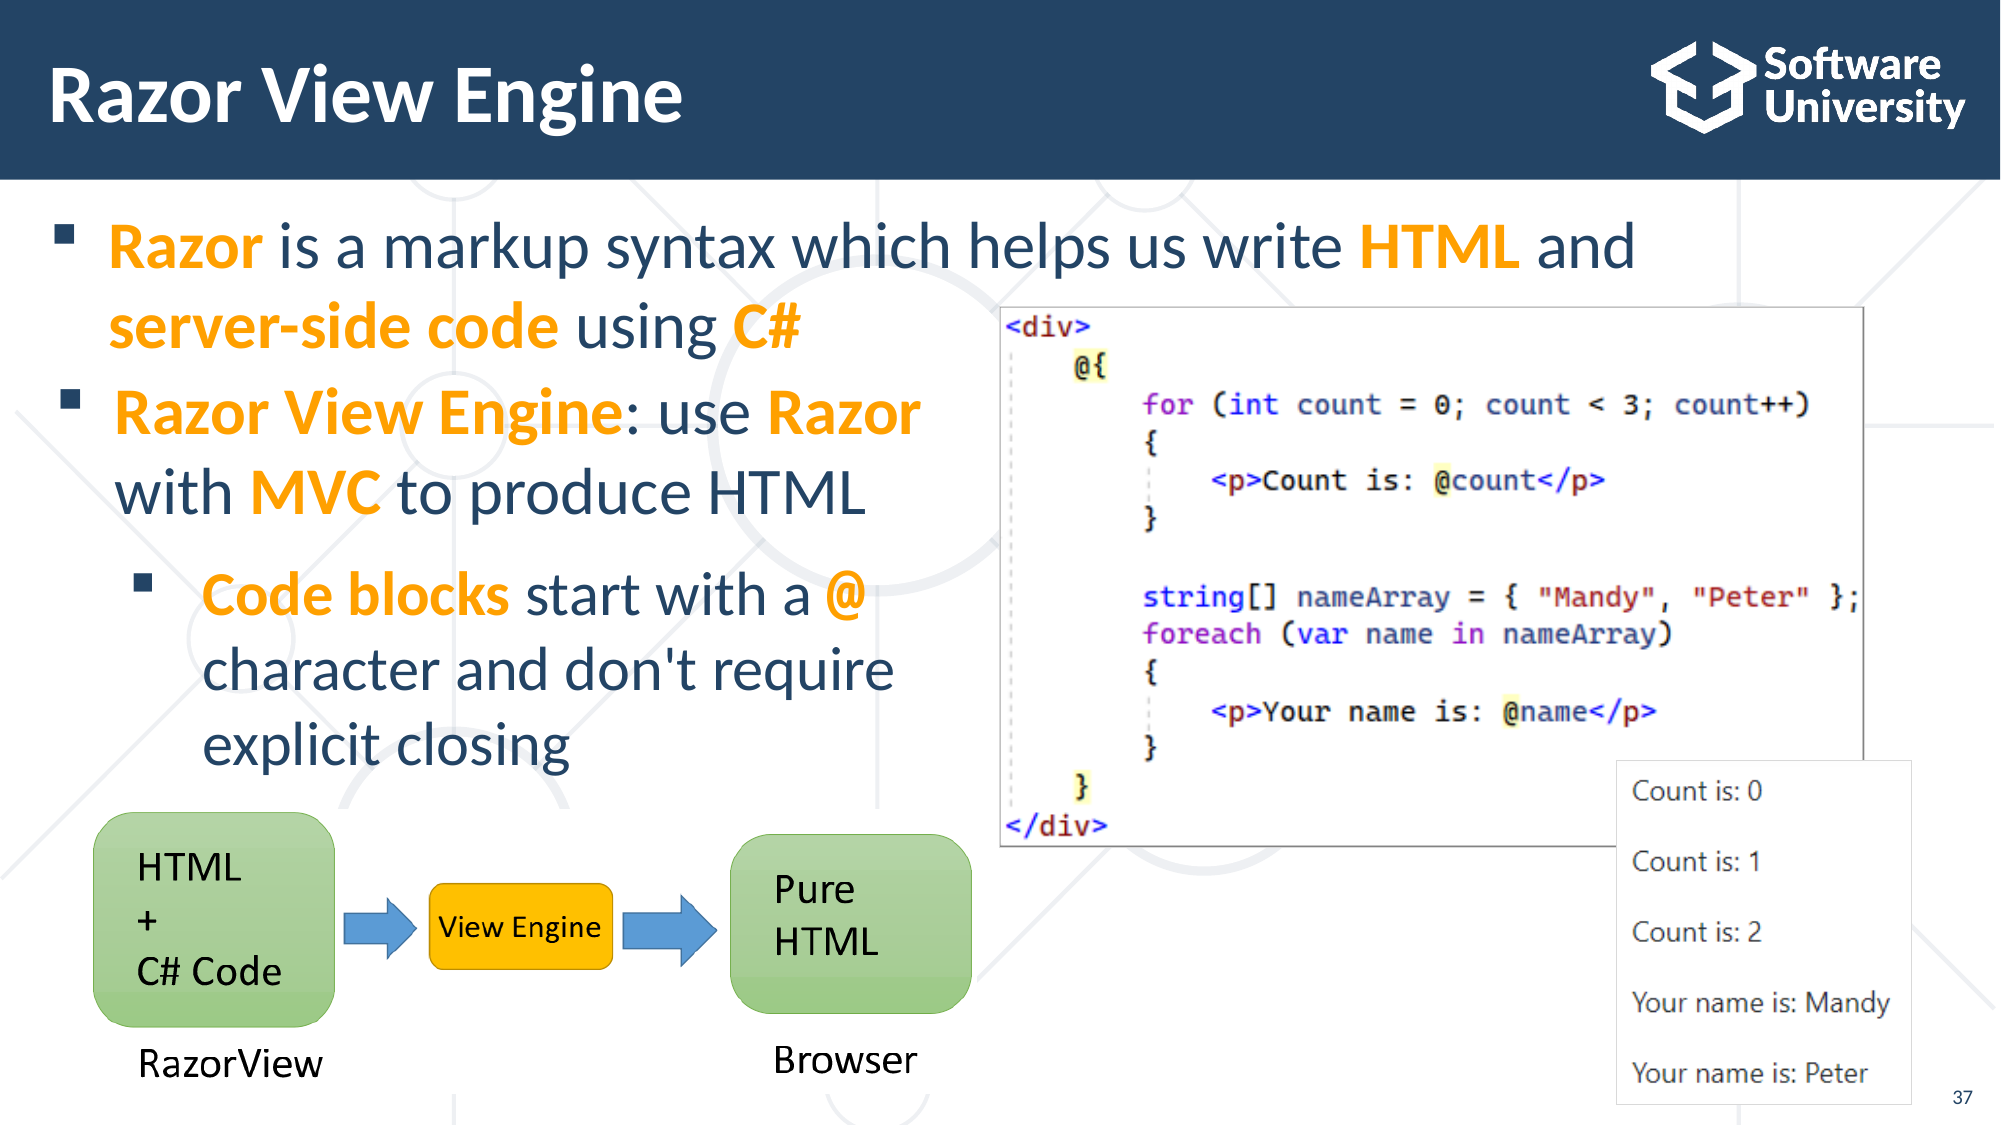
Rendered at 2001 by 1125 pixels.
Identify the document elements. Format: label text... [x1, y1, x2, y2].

picture [1651, 41, 1966, 134]
text_box Razor View Engine: use Razor with MVC to produce HTML Code blocks start with a @ character and don't require explicit closing [37, 361, 1054, 870]
picture [999, 306, 1913, 1105]
slide_number 37 [1927, 1067, 1989, 1117]
picture [84, 809, 977, 1095]
title Razor View Engine [31, 16, 1625, 162]
list Razor is a markup syntax which helps us write HTML and server-side code using C# [31, 196, 1839, 1109]
